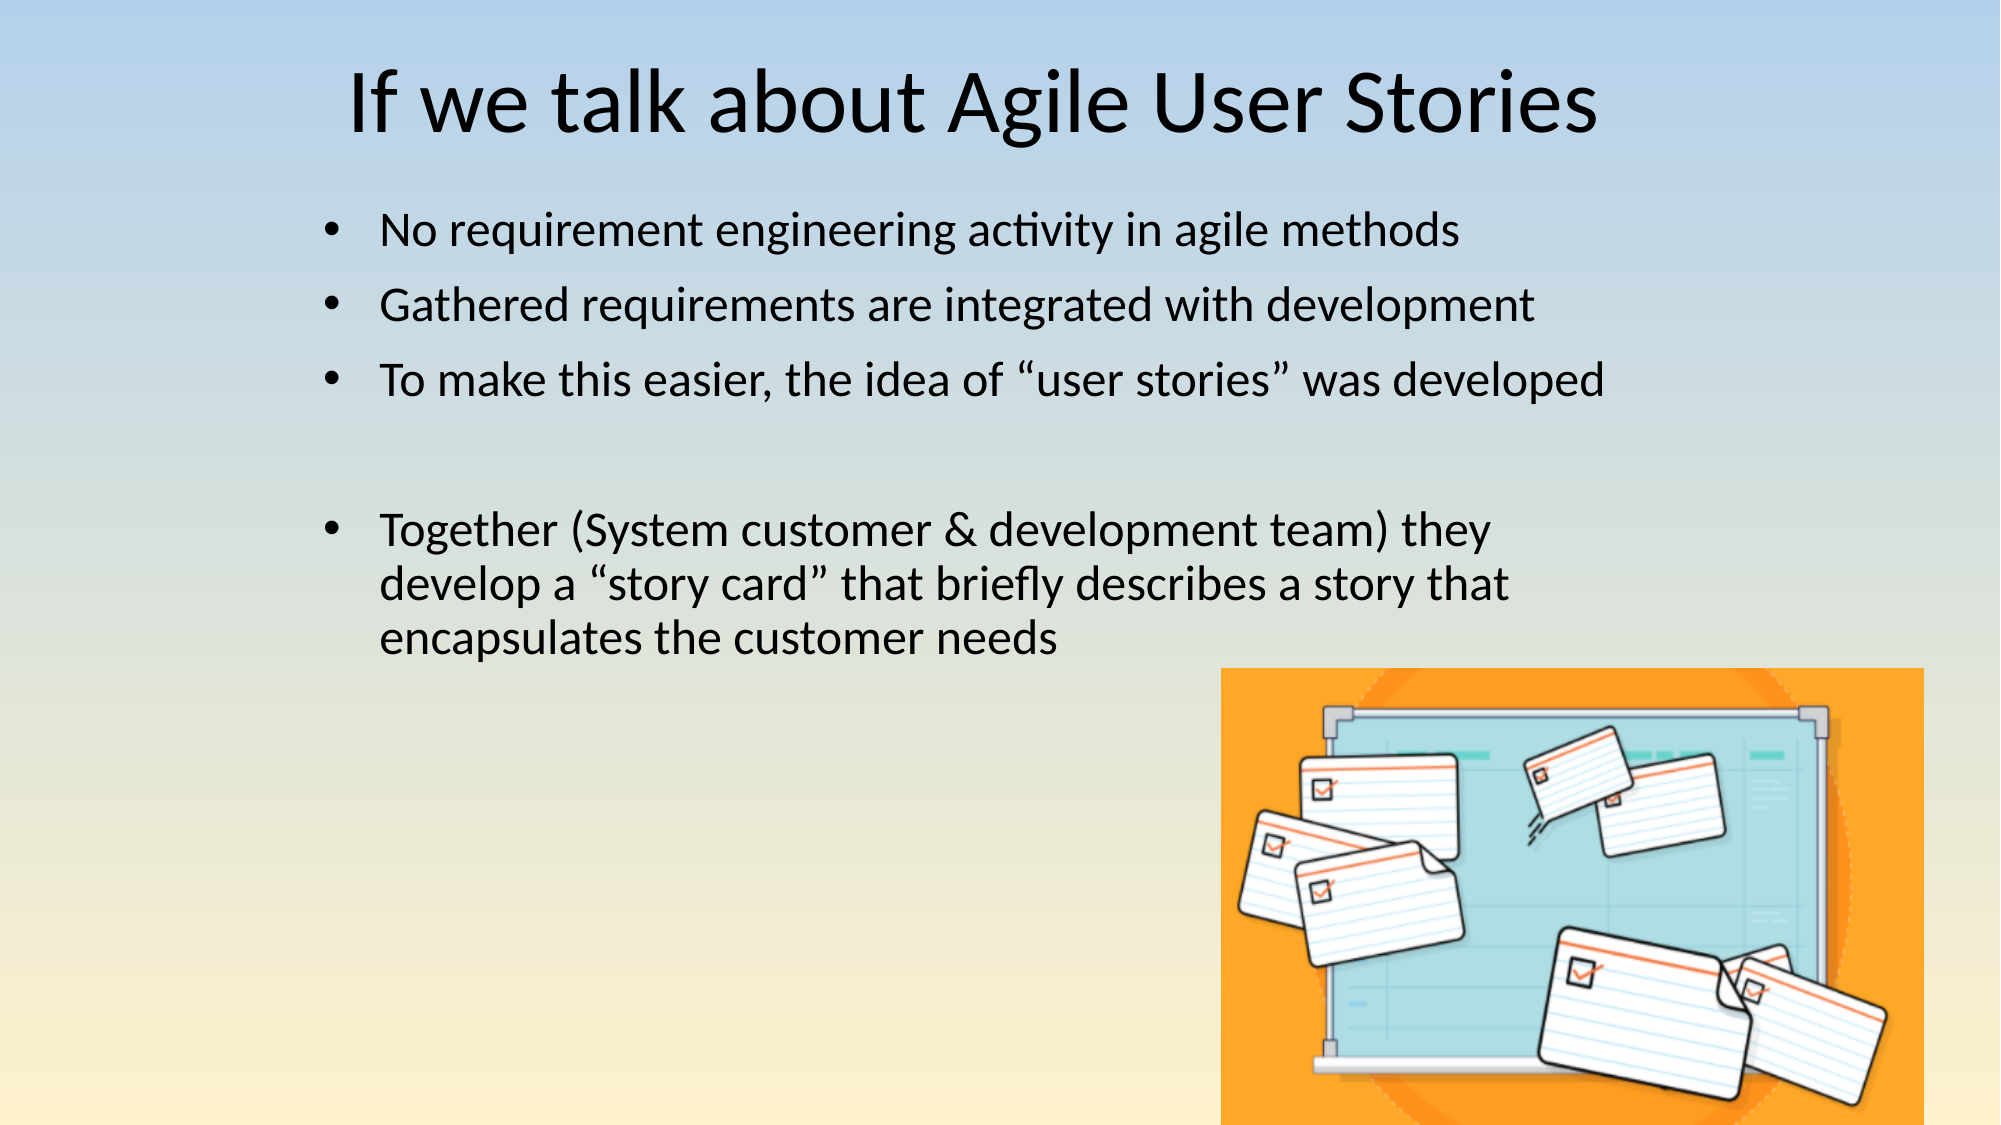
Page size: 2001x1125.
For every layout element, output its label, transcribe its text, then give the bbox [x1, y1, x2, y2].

title If we talk about Agile User Stories [332, 8, 1683, 197]
picture [1220, 668, 1924, 1125]
list No requirement engineering activity in agile methods Gathered requirements are integrated with development To make this easier, the idea of “user stories” was developed Together (System customer & development team) they develop a “story card” that briefly describes a story that encapsulates the customer needs [289, 196, 1640, 787]
